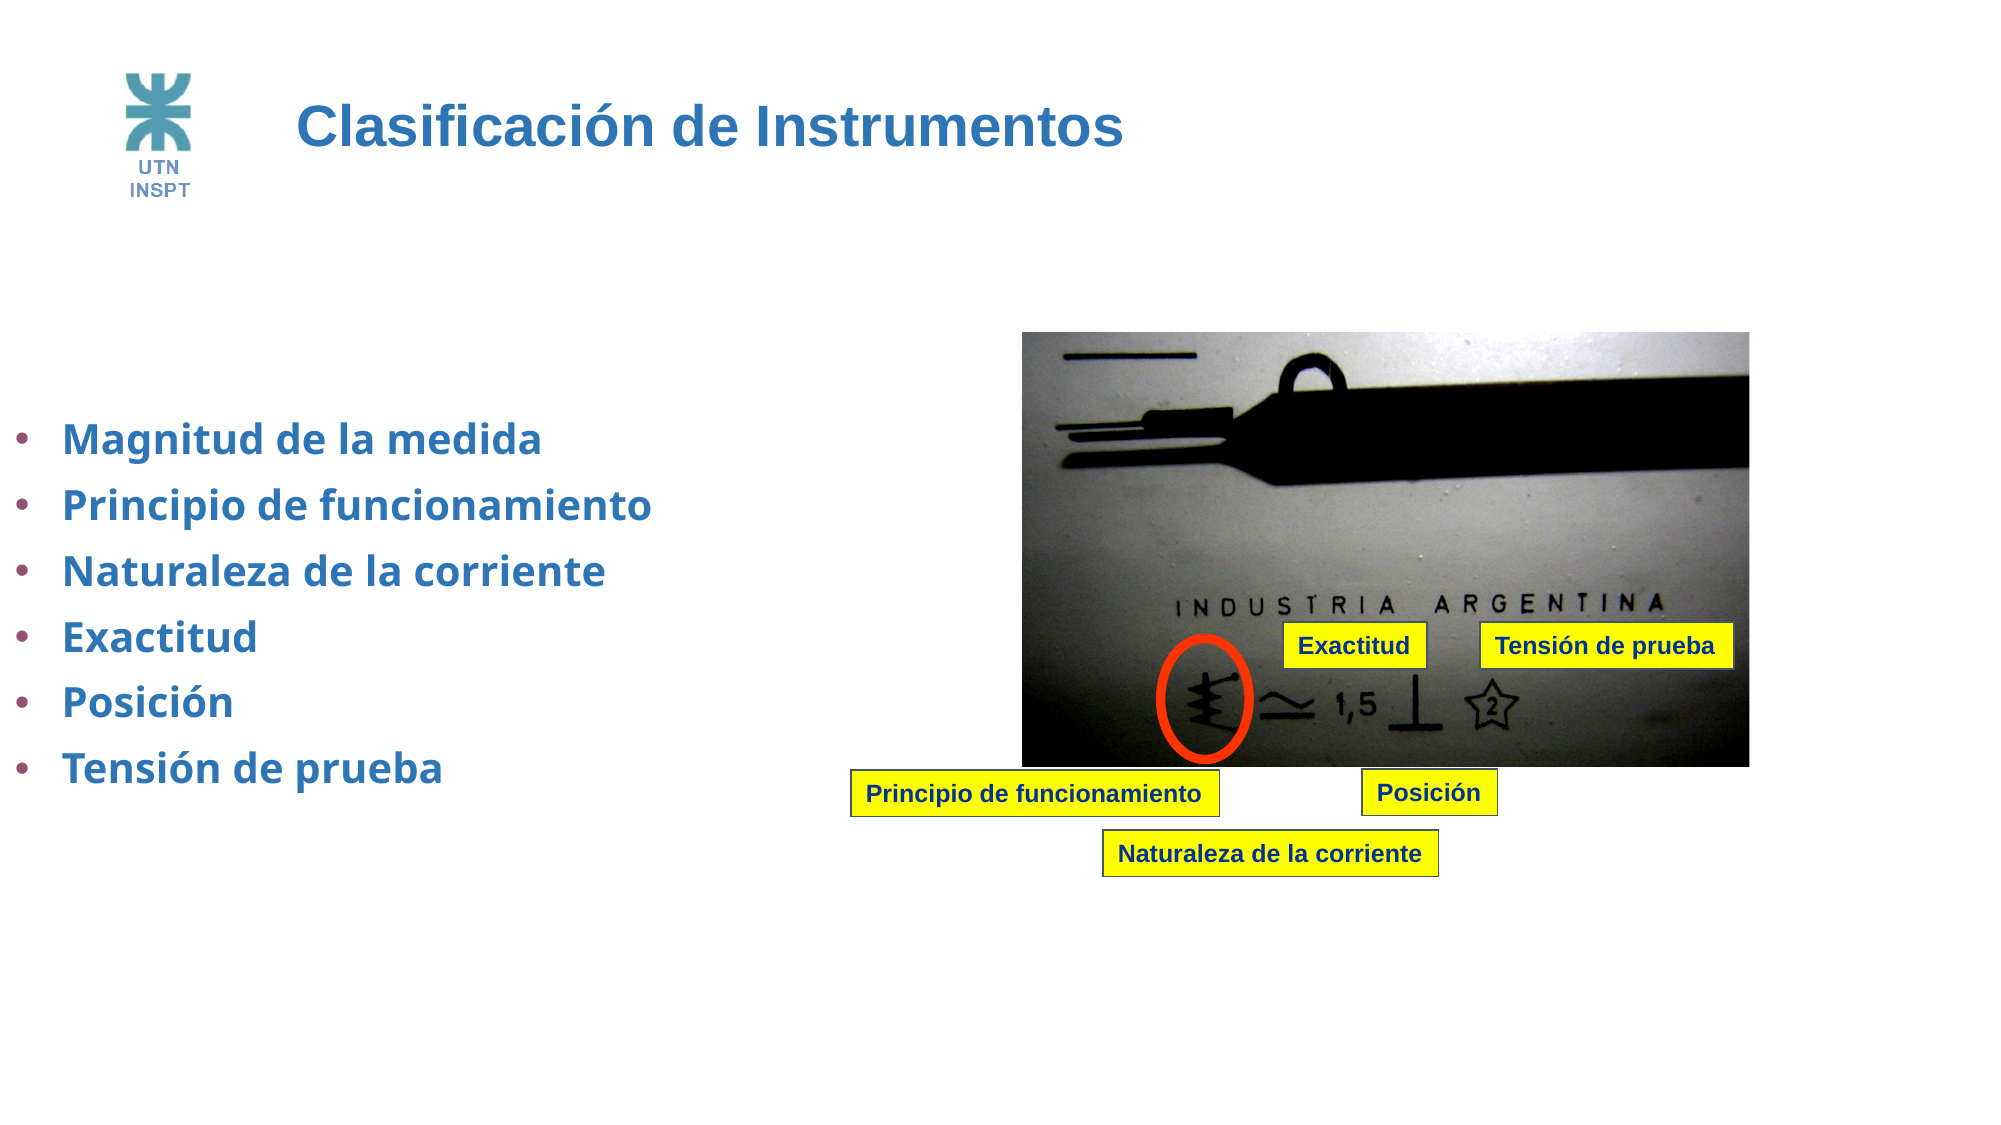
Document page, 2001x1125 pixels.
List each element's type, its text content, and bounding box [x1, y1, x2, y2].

text_box Principio de funcionamiento [850, 770, 1220, 817]
list Magnitud de la medida Principio de funcionamiento Naturaleza de la corriente Exactitud Posición Tensión de prueba [0, 234, 711, 978]
text_box Clasificación de Instrumentos [227, 80, 1195, 166]
picture [1021, 332, 1750, 767]
text_box Naturaleza de la corriente [1102, 829, 1439, 877]
picture [110, 62, 203, 208]
text_box Posición [1361, 769, 1498, 816]
